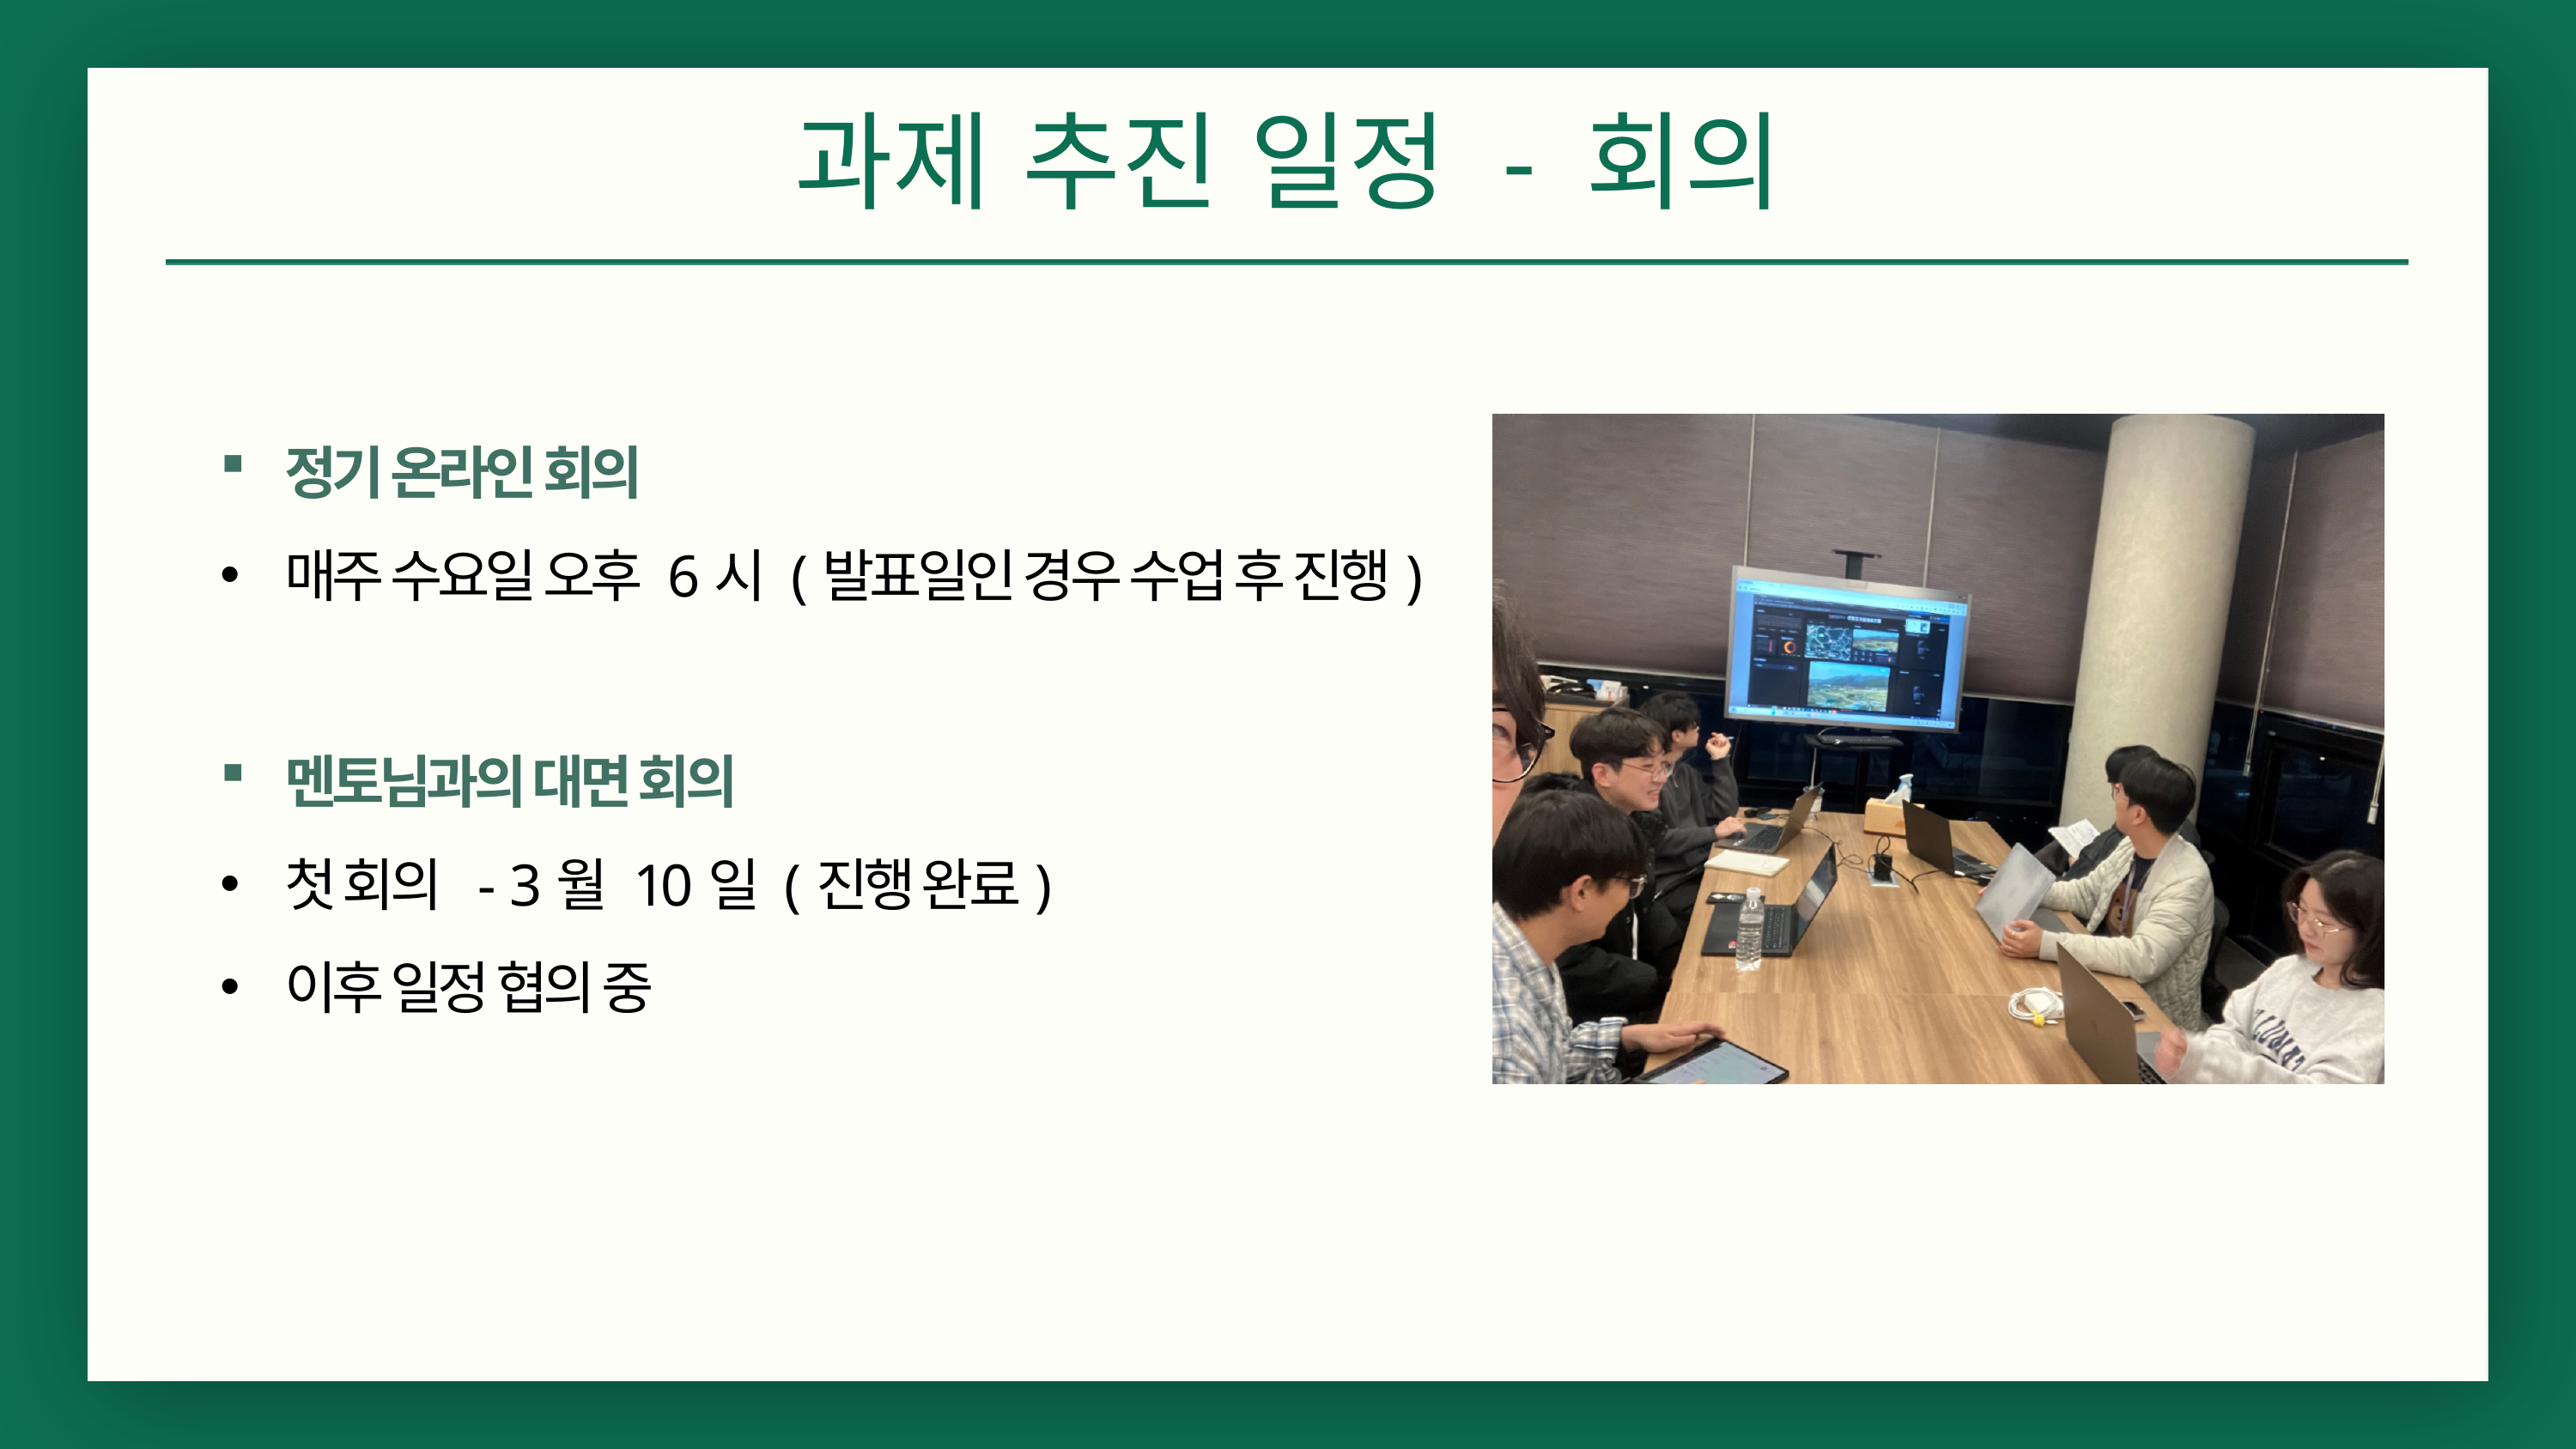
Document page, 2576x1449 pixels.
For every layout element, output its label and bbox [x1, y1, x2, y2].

picture [87, 67, 2489, 1381]
